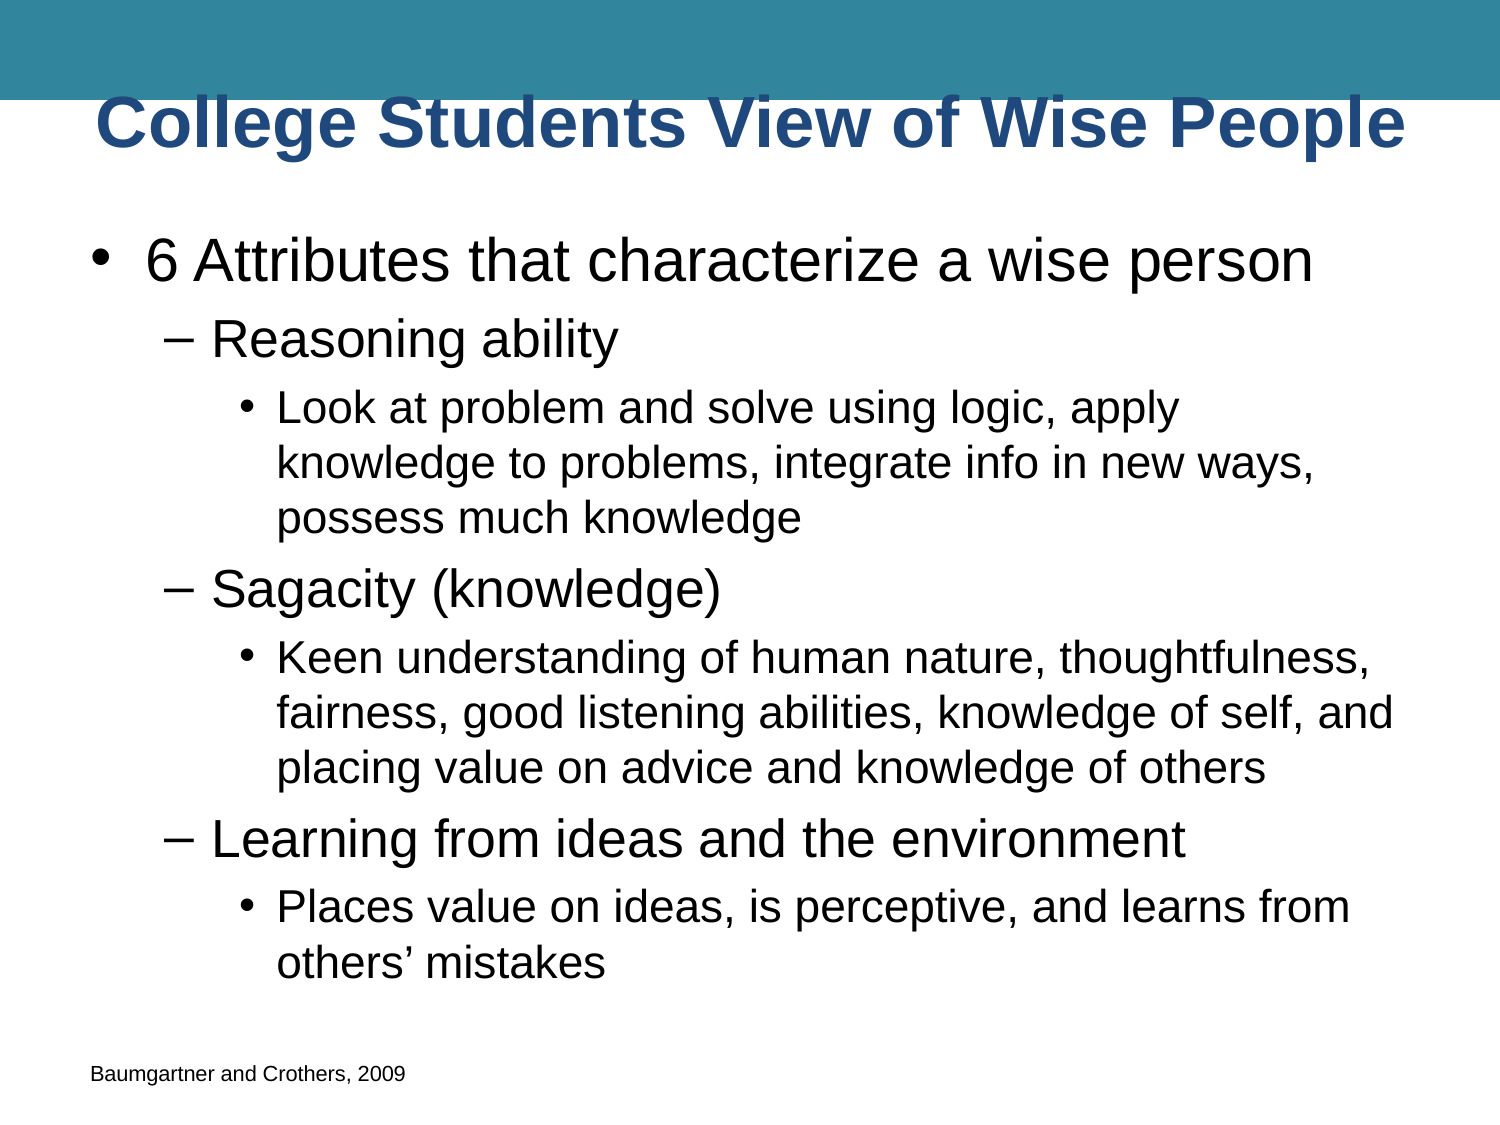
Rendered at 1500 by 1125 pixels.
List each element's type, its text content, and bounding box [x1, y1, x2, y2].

footer Baumgartner and Crothers, 2009 [75, 1042, 1313, 1103]
list 6 Attributes that characterize a wise person Reasoning ability Look at problem and solve using logic, apply knowledge to problems, integrate info in new ways, possess much knowledge Sagacity (knowledge) Keen understanding of human nature, thoughtfulness, fairness, good listening abilities, knowledge of self, and placing value on advice and knowledge of others Learning from ideas and the environment Places value on ideas, is perceptive, and learns from others’ mistakes [75, 212, 1425, 1006]
title College Students View of Wise People [76, 24, 1427, 213]
